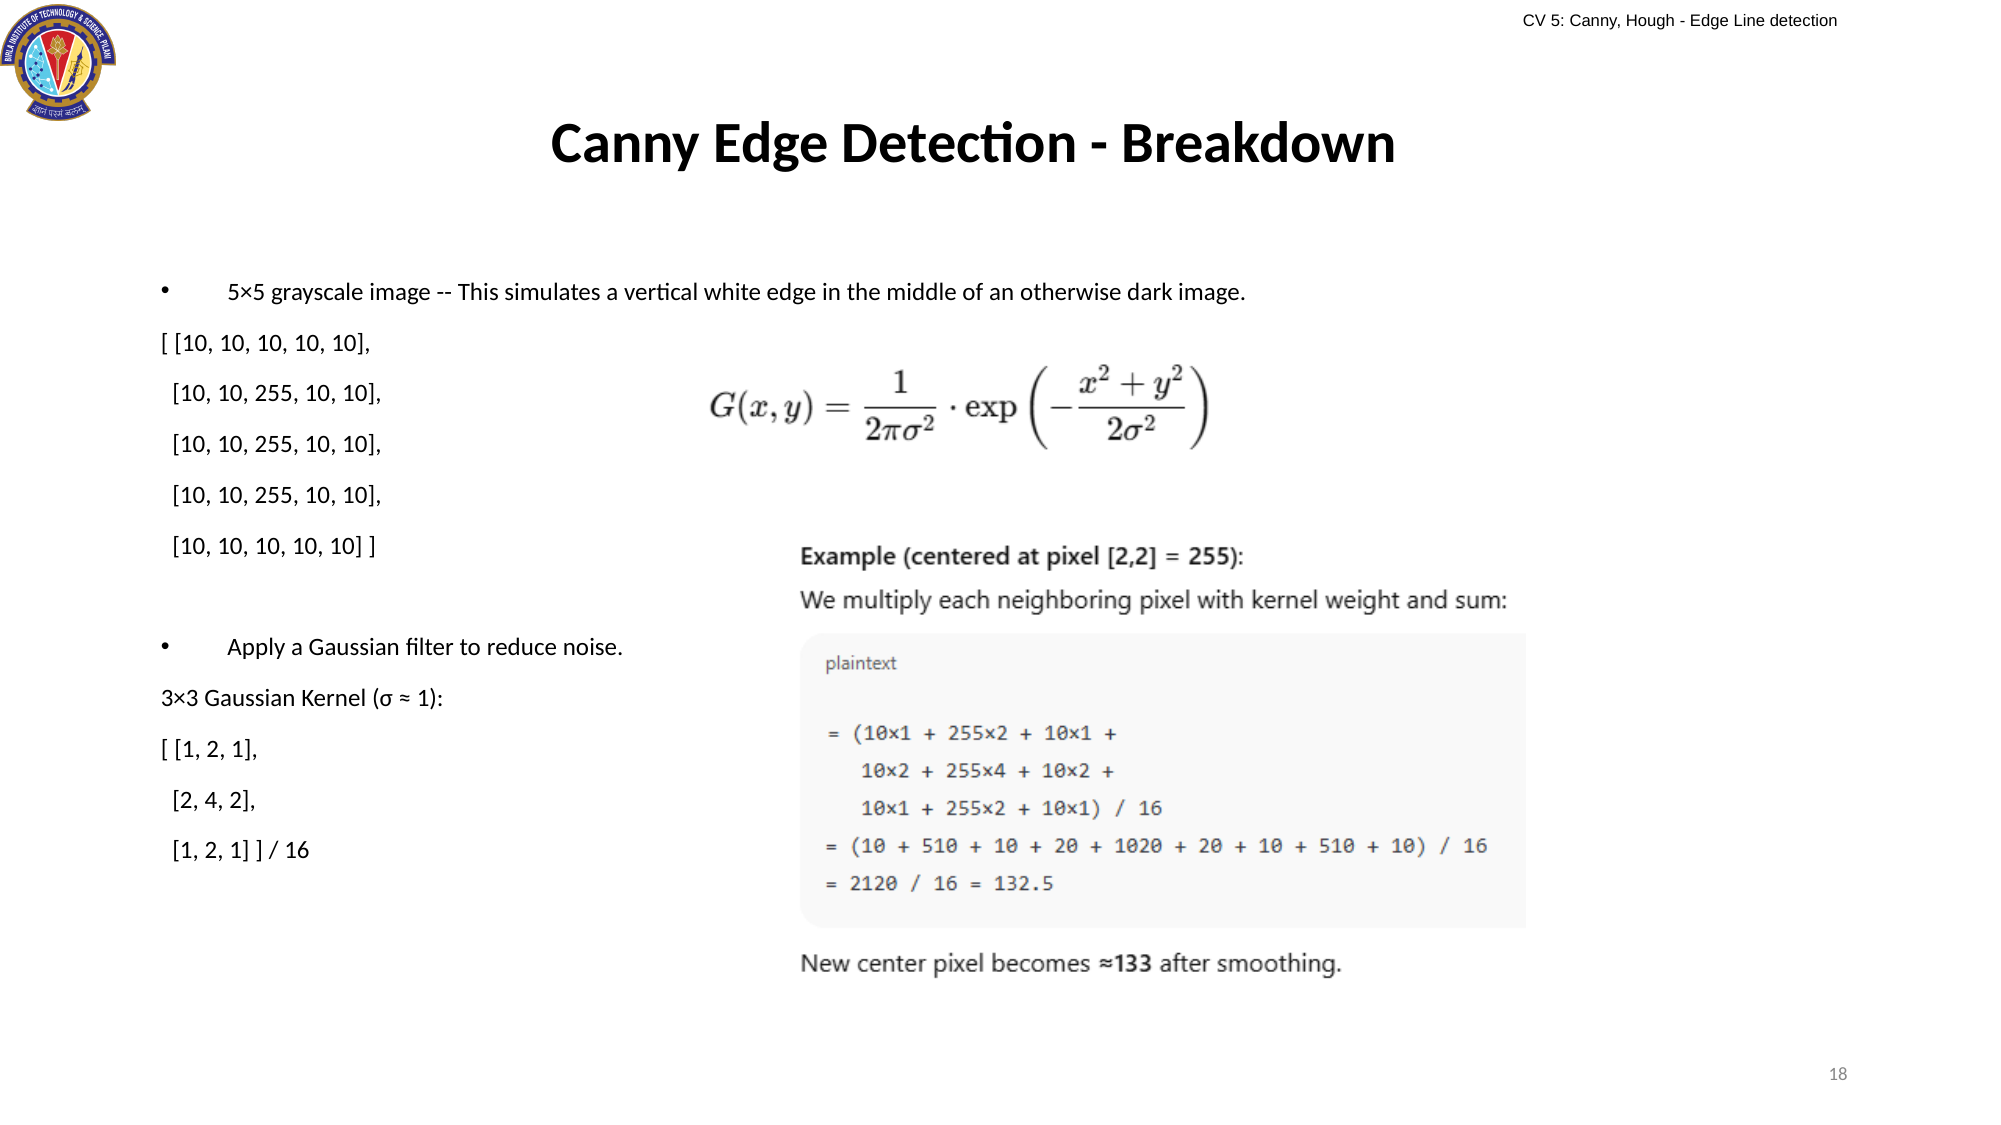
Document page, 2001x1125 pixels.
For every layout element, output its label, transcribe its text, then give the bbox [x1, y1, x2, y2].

title Canny Edge Detection - Breakdown [137, 59, 1811, 229]
picture [0, 4, 116, 121]
slide_number 18 [1412, 1042, 1863, 1103]
list 5×5 grayscale image -- This simulates a vertical white edge in the middle of an otherwise dark image. [ [10, 10, 10, 10, 10], [10, 10, 255, 10, 10], [10, 10, 255, 10, 10], [10, 10, 255, 10, 10], [10, 10, 10, 10, 10] ] Apply a Gaussian filter to reduce noise. 3×3 Gaussian Kernel (σ ≈ 1): [ [1, 2, 1], [2, 4, 2], [1, 2, 1] ] / 16 [137, 267, 1863, 997]
picture [694, 346, 1255, 492]
picture [777, 524, 1527, 997]
